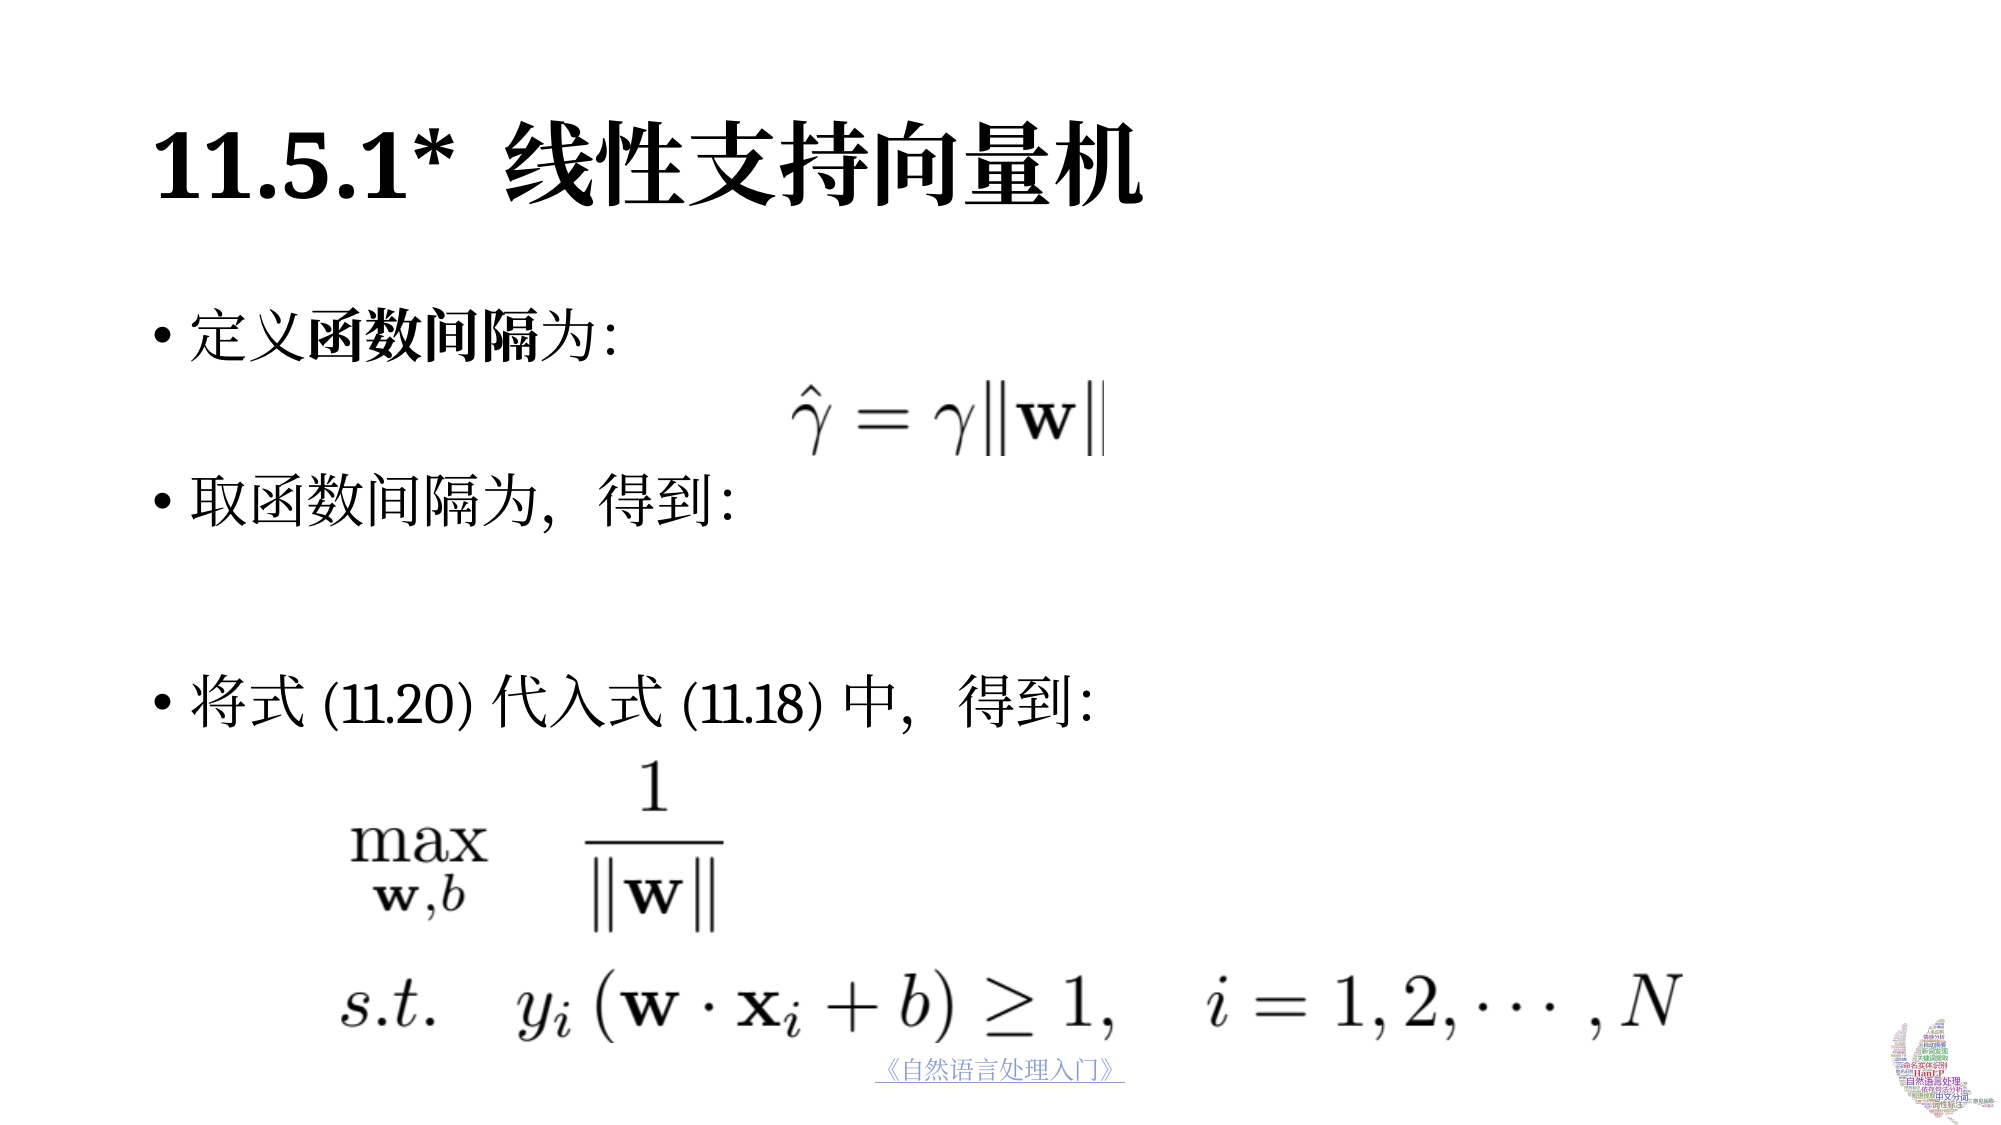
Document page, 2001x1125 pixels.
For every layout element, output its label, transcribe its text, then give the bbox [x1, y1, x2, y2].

picture [1888, 1016, 2000, 1125]
title 11.5.1* 线性支持向量机 [137, 59, 1863, 278]
picture [340, 759, 1683, 1043]
picture [791, 379, 1104, 455]
footer 《自然语言处理入门》 [662, 1043, 1338, 1103]
